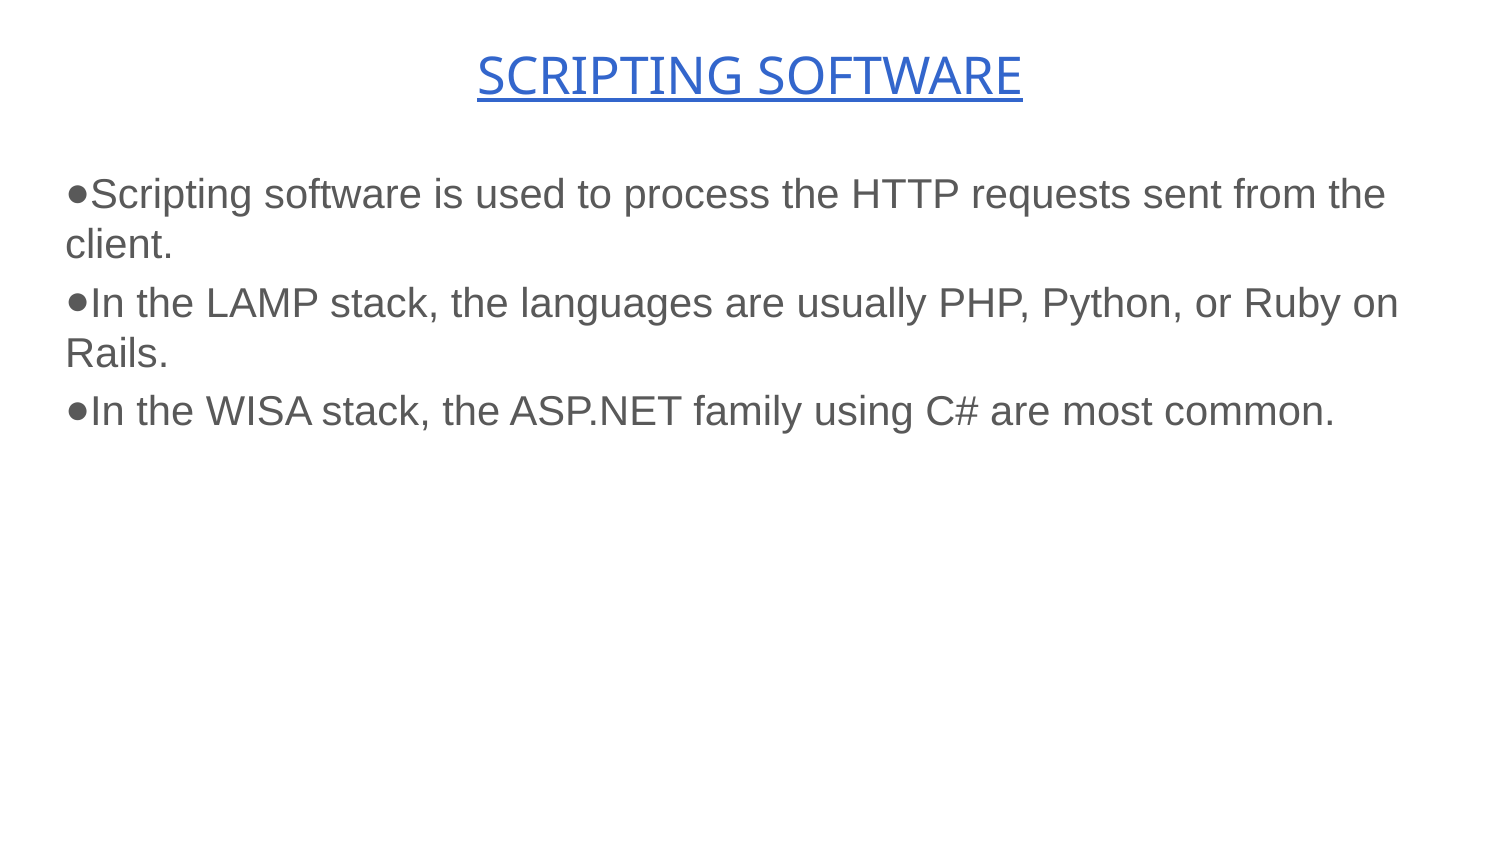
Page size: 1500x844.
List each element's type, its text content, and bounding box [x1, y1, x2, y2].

subtitle Scripting software is used to process the HTTP requests sent from the client. In the LAMP stack, the languages are usually PHP, Python, or Ruby on Rails. In the WISA stack, the ASP.NET family using C# are most common. [50, 159, 1475, 785]
title SCRIPTING SOFTWARE [0, 37, 1500, 110]
